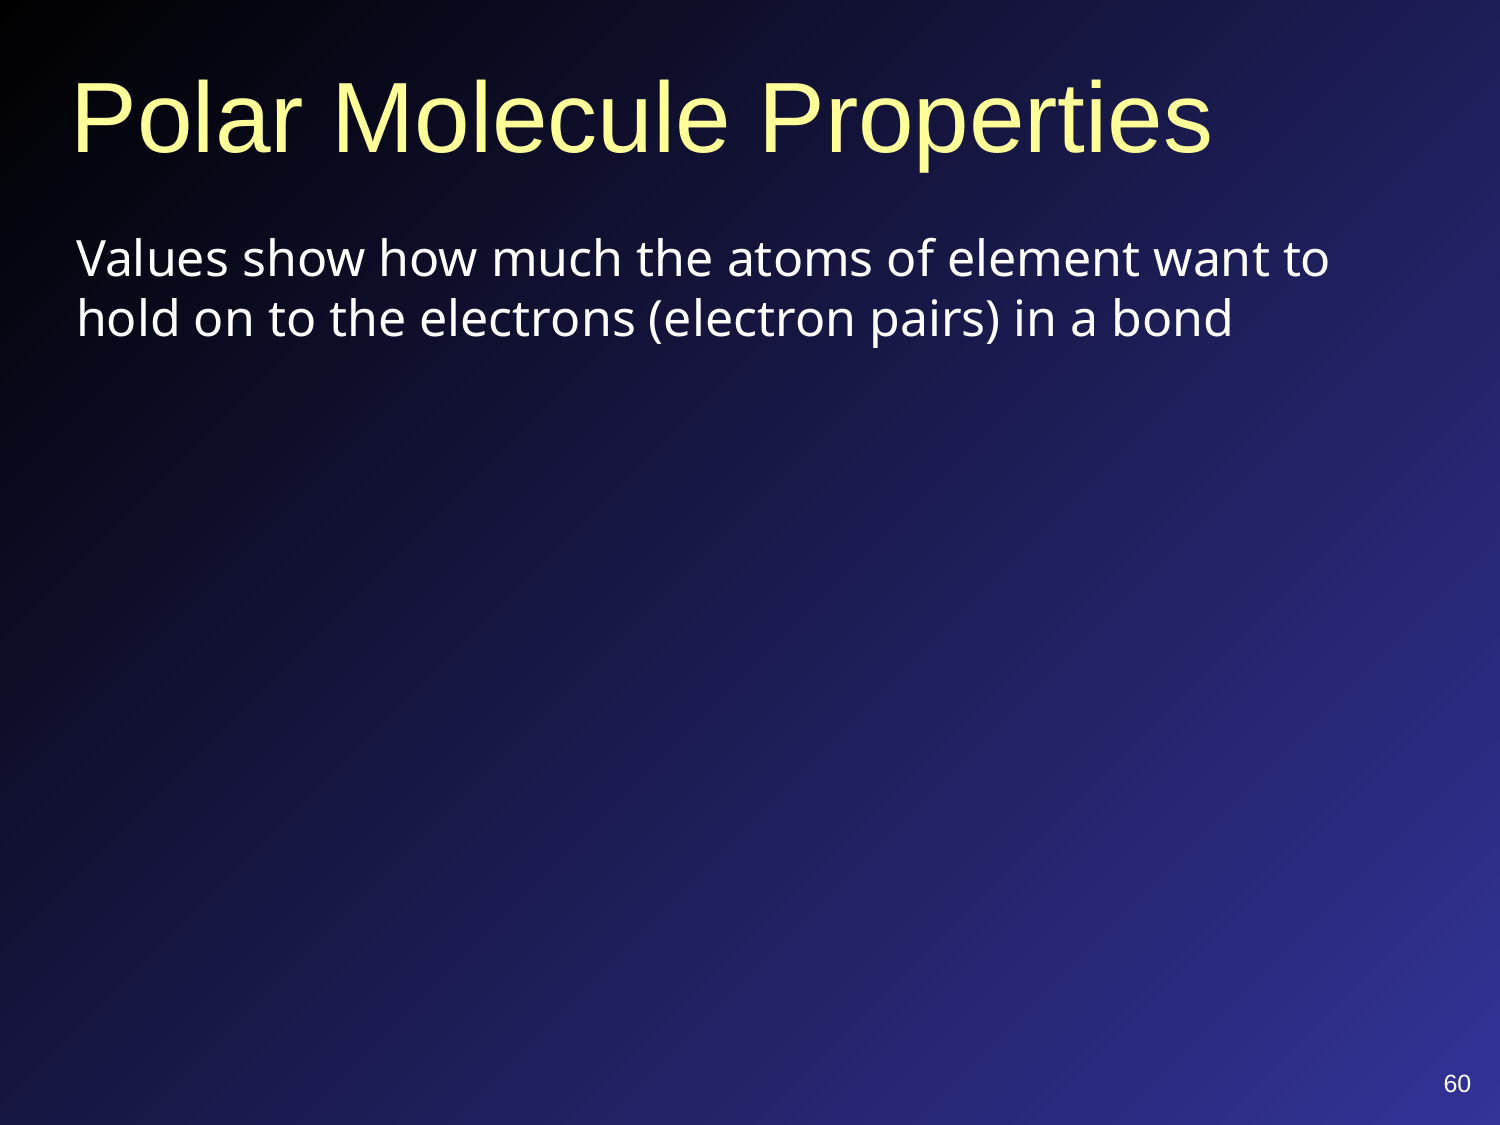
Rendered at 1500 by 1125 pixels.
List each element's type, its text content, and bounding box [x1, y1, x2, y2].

slide_number 60 [1148, 1052, 1487, 1112]
list Values show how much the atoms of element want to hold on to the electrons (electron pairs) in a bond [60, 218, 1438, 1075]
title Polar Molecule Properties [55, 44, 1438, 181]
